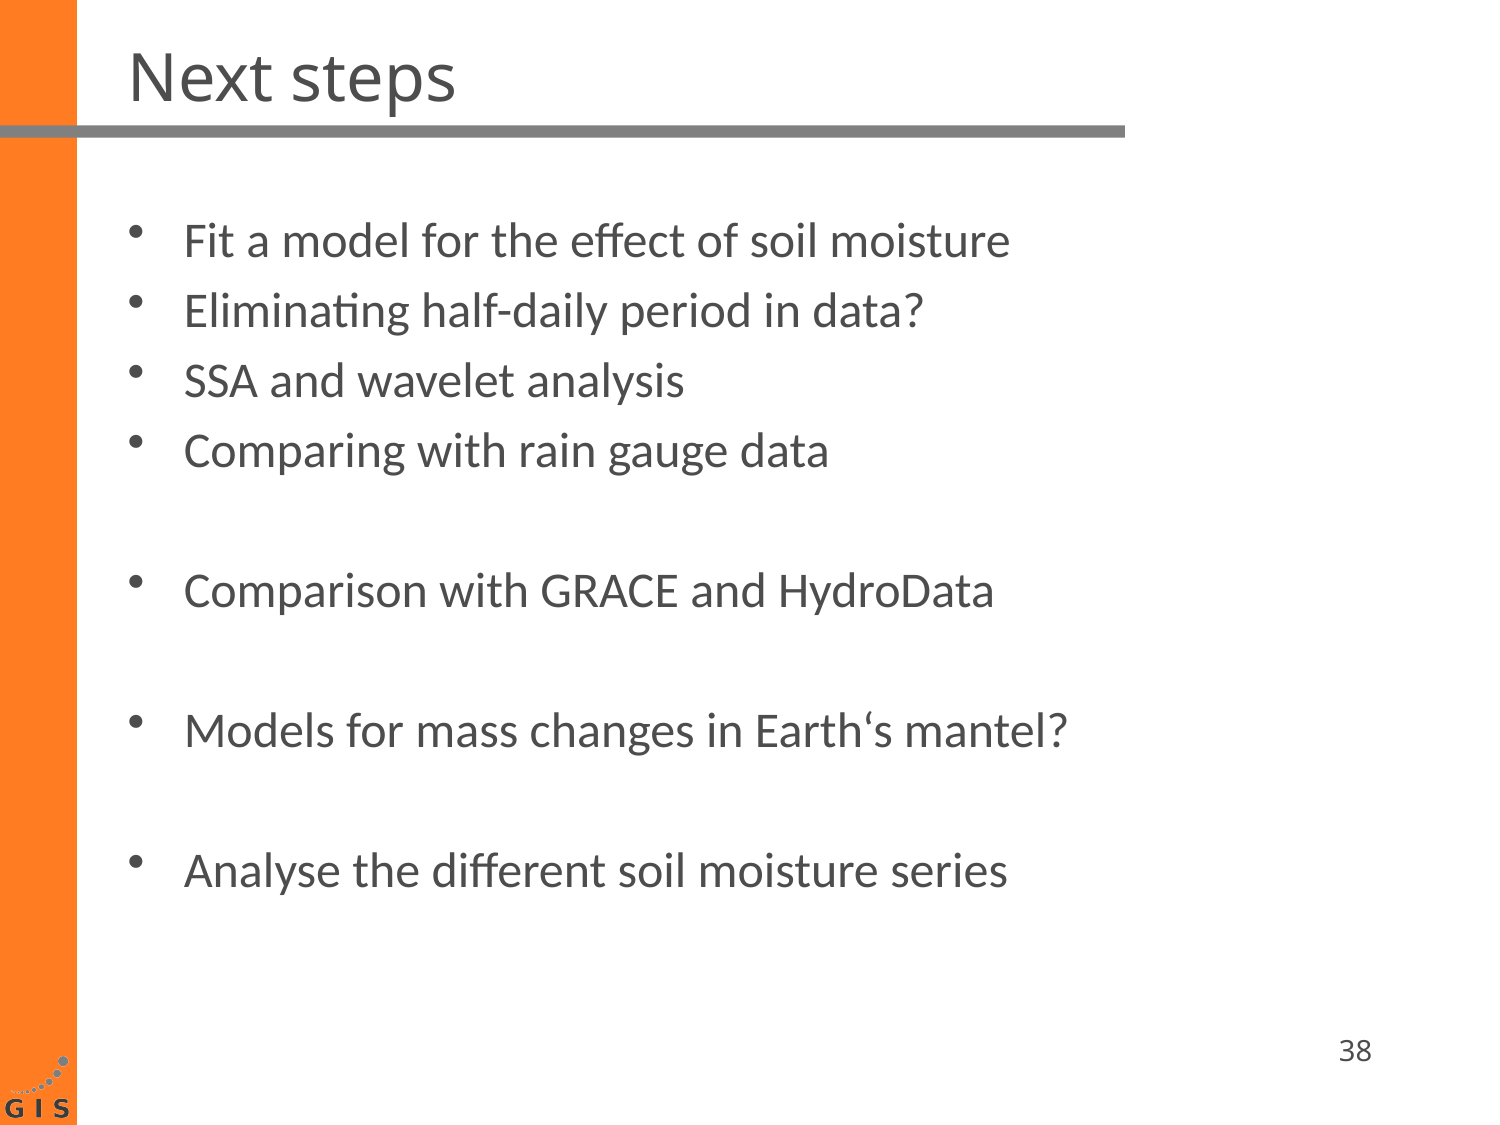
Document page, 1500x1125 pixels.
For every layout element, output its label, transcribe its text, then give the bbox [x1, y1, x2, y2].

picture [5, 1056, 69, 1118]
title Next steps [112, 37, 1388, 113]
list Fit a model for the effect of soil moisture Eliminating half-daily period in data? SSA and wavelet analysis Comparing with rain gauge data Comparison with GRACE and HydroData Models for mass changes in Earth‘s mantel? Analyse the different soil moisture series [112, 200, 1388, 963]
slide_number 38 [1074, 1024, 1388, 1101]
